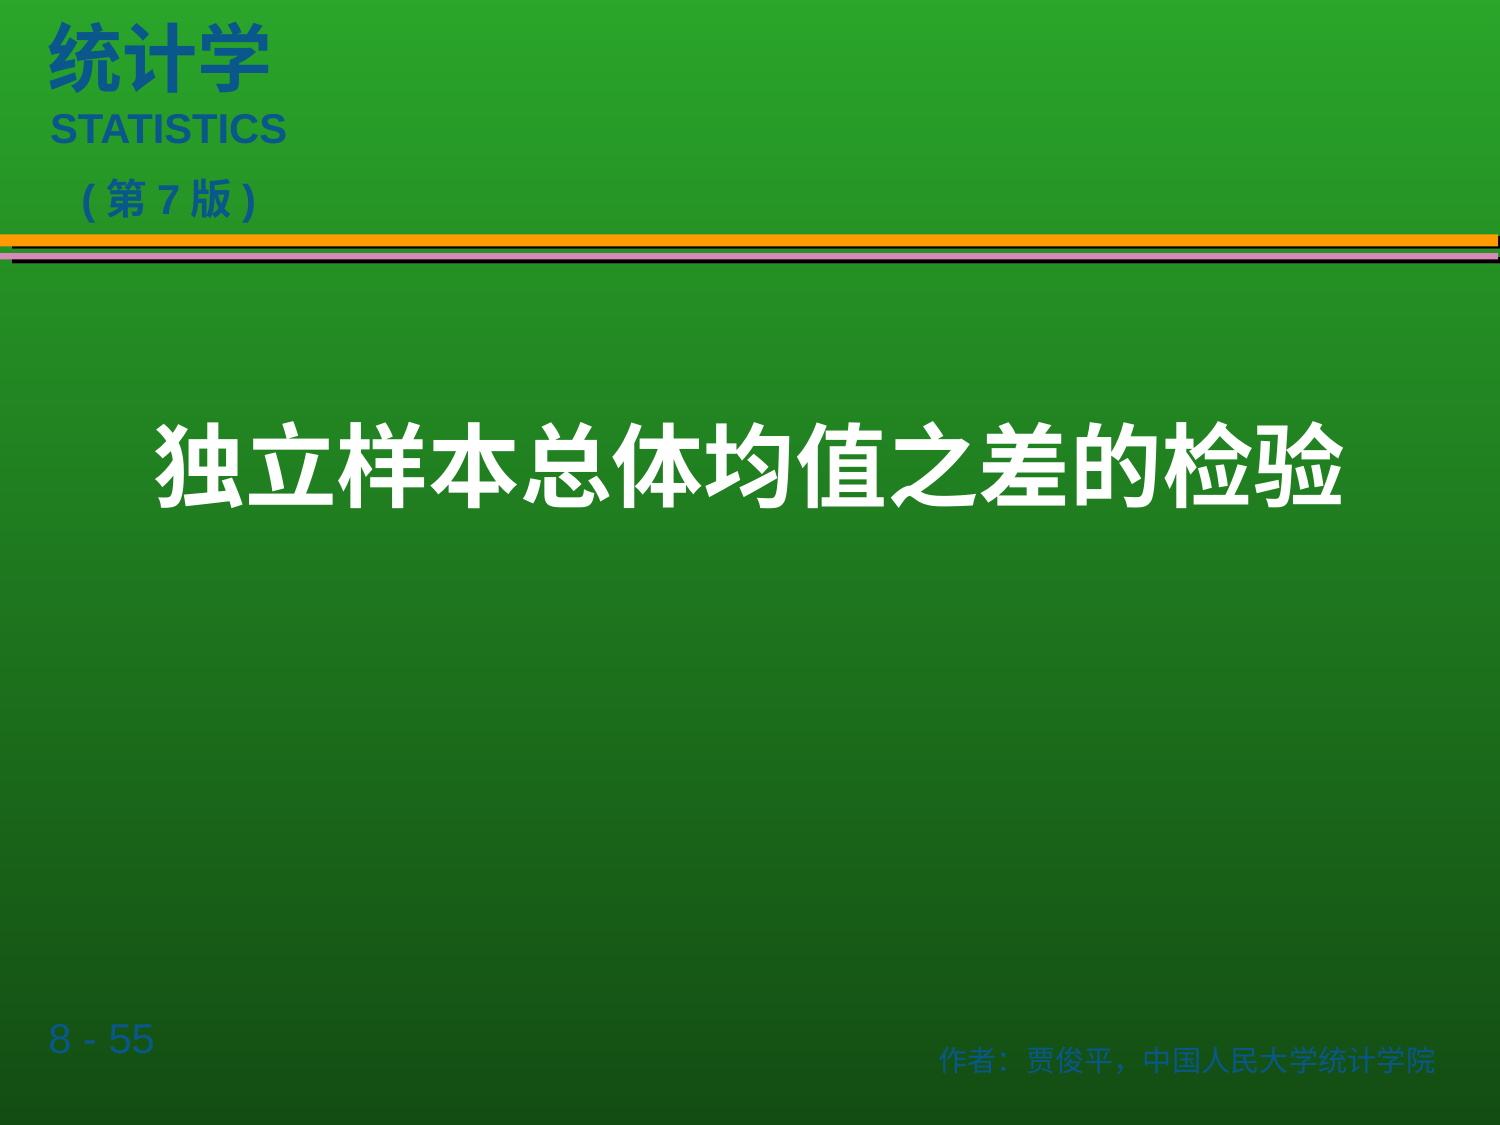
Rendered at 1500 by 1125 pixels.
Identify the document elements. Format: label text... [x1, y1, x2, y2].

title 独立样本总体均值之差的检验 [112, 375, 1388, 563]
